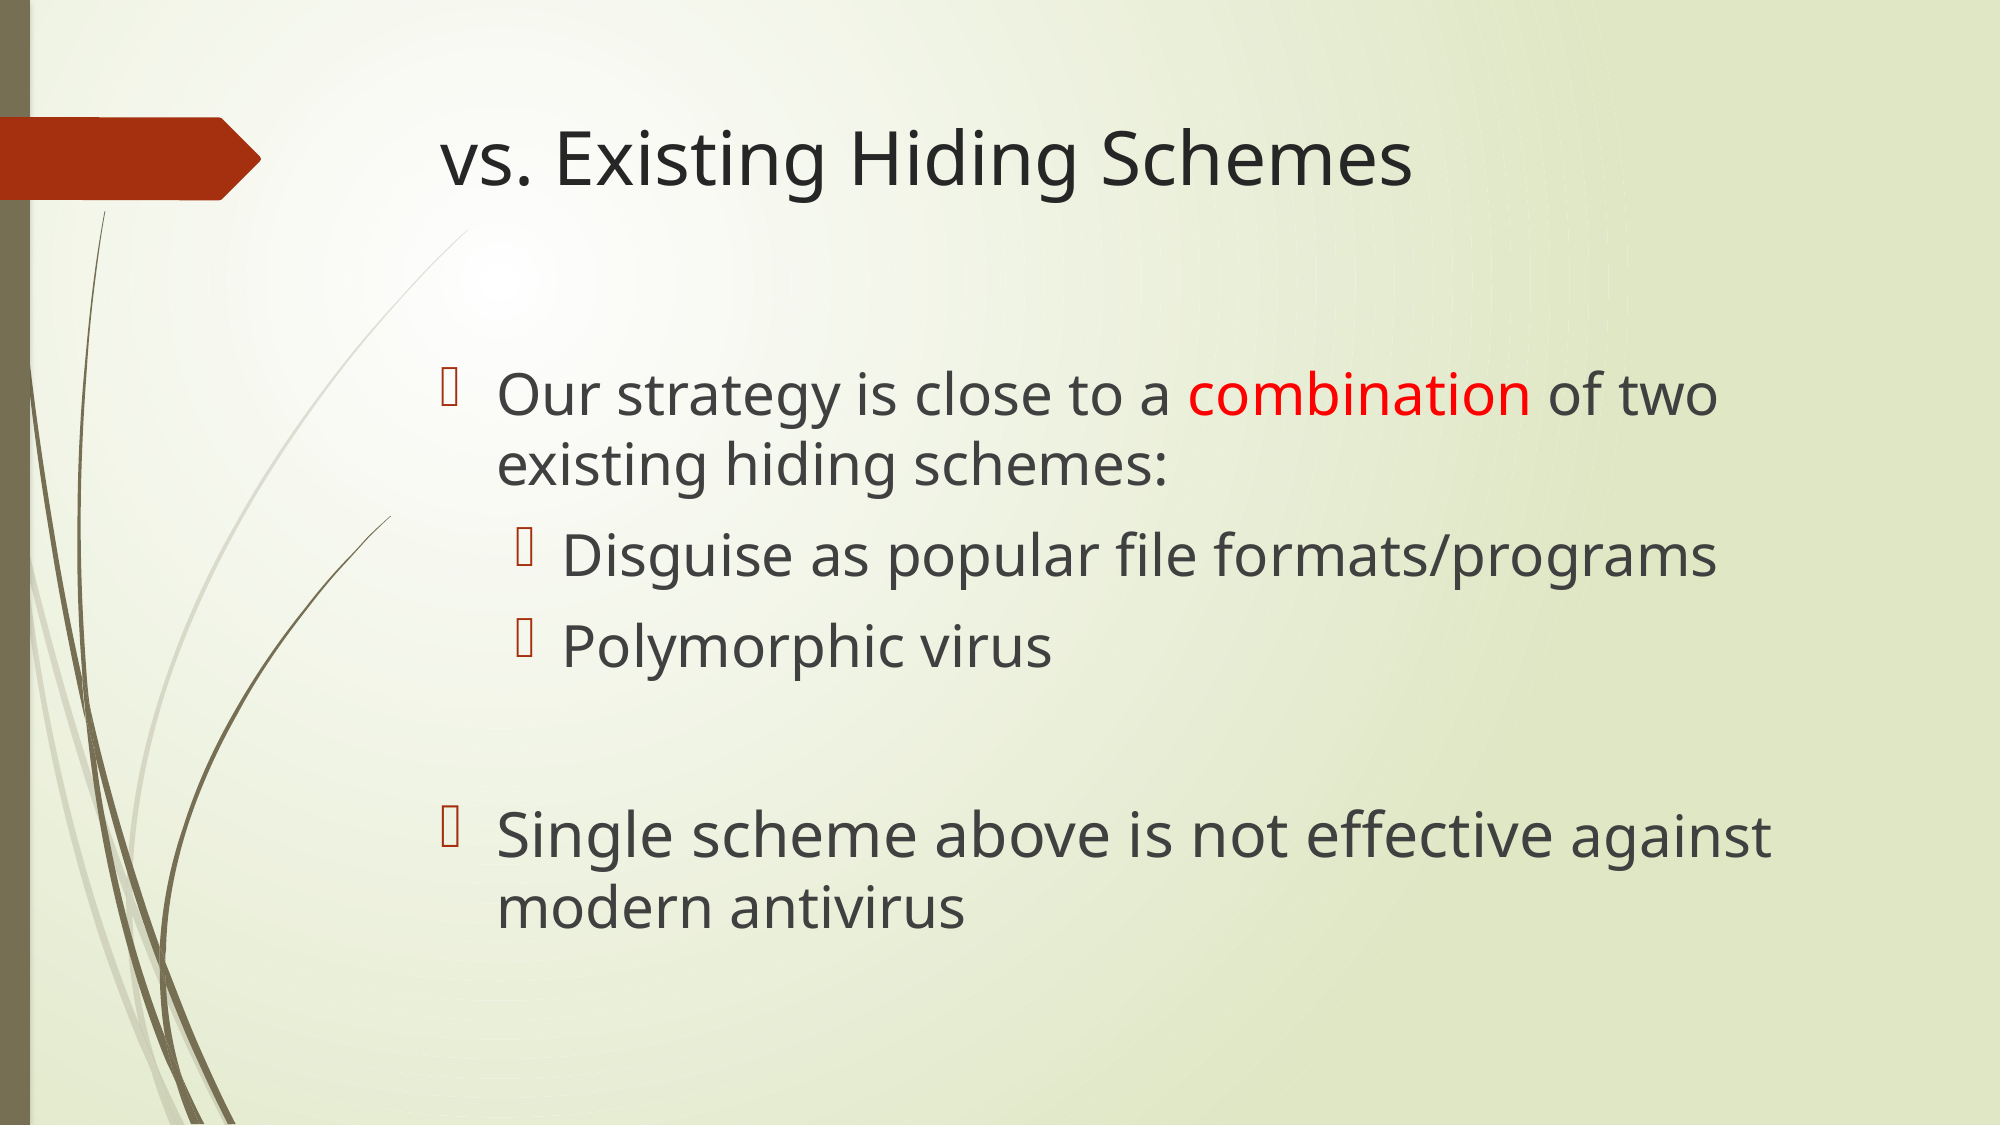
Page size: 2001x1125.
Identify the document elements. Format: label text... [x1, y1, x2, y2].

list Our strategy is close to a combination of two existing hiding schemes: Disguise as popular file formats/programs Polymorphic virus Single scheme above is not effective against modern antivirus [424, 350, 1888, 970]
title vs. Existing Hiding Schemes [425, 102, 1888, 313]
